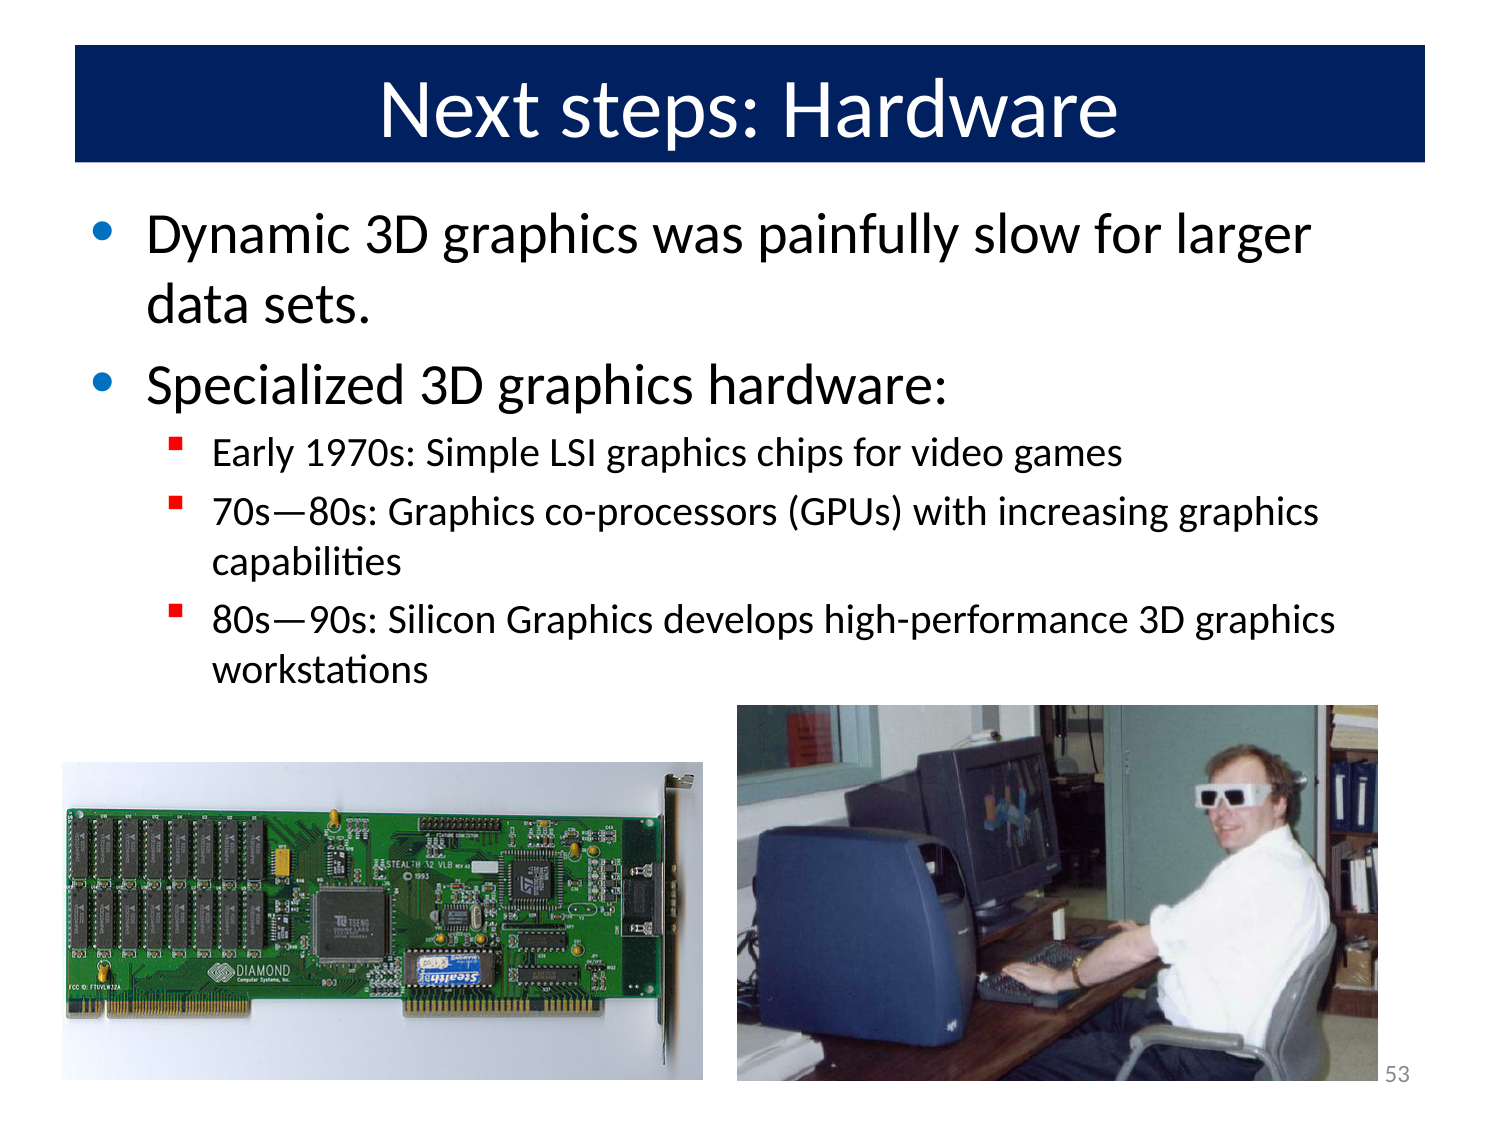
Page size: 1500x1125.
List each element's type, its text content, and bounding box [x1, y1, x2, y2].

slide_number 53 [1074, 1042, 1425, 1103]
list Dynamic 3D graphics was painfully slow for larger data sets. Specialized 3D graphics hardware: Early 1970s: Simple LSI graphics chips for video games 70s—80s: Graphics co-processors (GPUs) with increasing graphics capabilities 80s—90s: Silicon Graphics develops high-performance 3D graphics workstations [75, 187, 1425, 763]
title Next steps: Hardware [75, 45, 1425, 163]
picture [737, 705, 1379, 1081]
picture [62, 762, 703, 1080]
